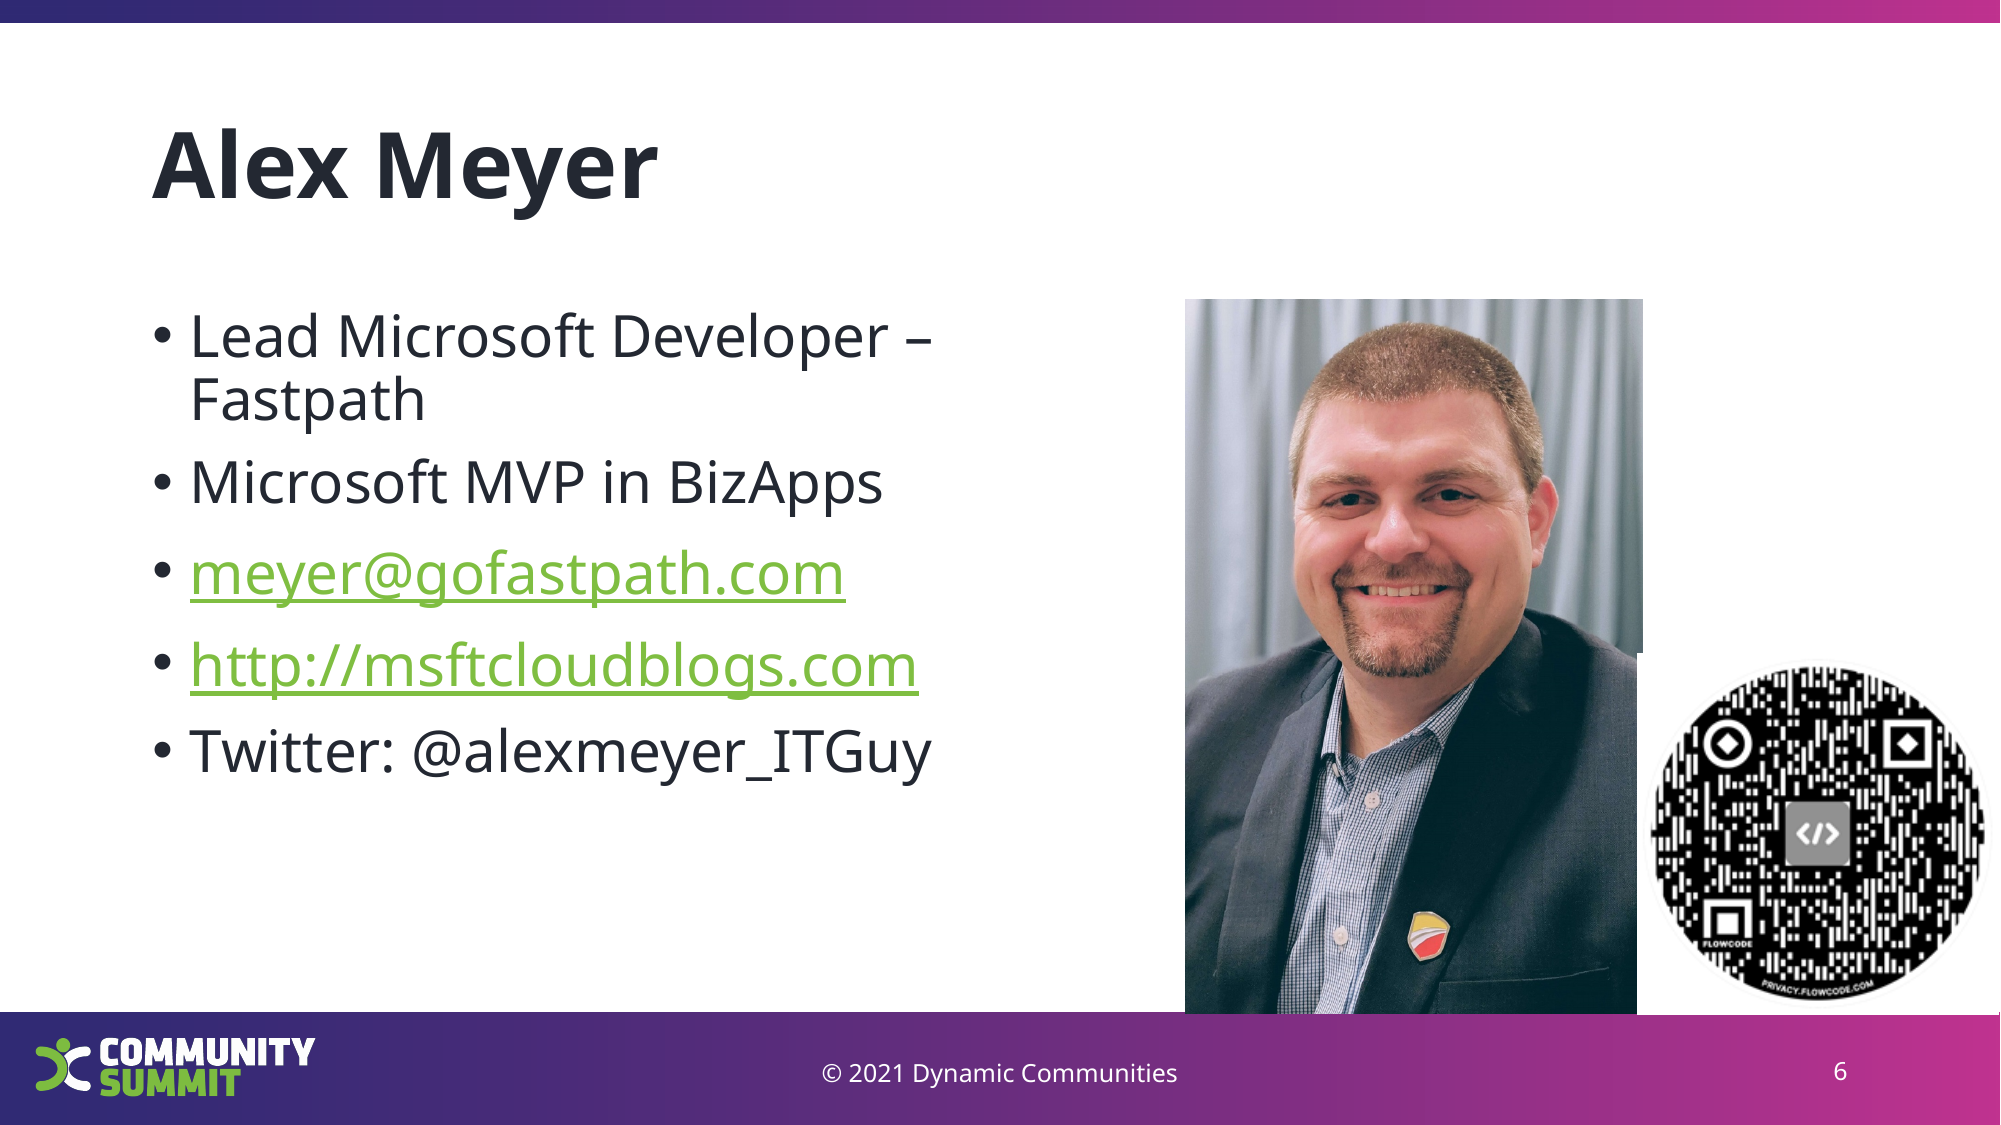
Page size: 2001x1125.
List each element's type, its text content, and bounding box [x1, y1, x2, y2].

list Lead Microsoft Developer – Fastpath Microsoft MVP in BizApps meyer@gofastpath.com http://msftcloudblogs.com Twitter: @alexmeyer_ITGuy [137, 299, 988, 1014]
slide_number 6 [1412, 1042, 1863, 1103]
title Alex Meyer [137, 59, 1863, 278]
picture [0, 653, 2000, 1125]
picture [0, 0, 2000, 23]
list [1185, 299, 1643, 1014]
footer © 2021 Dynamic Communities [662, 1042, 1338, 1103]
